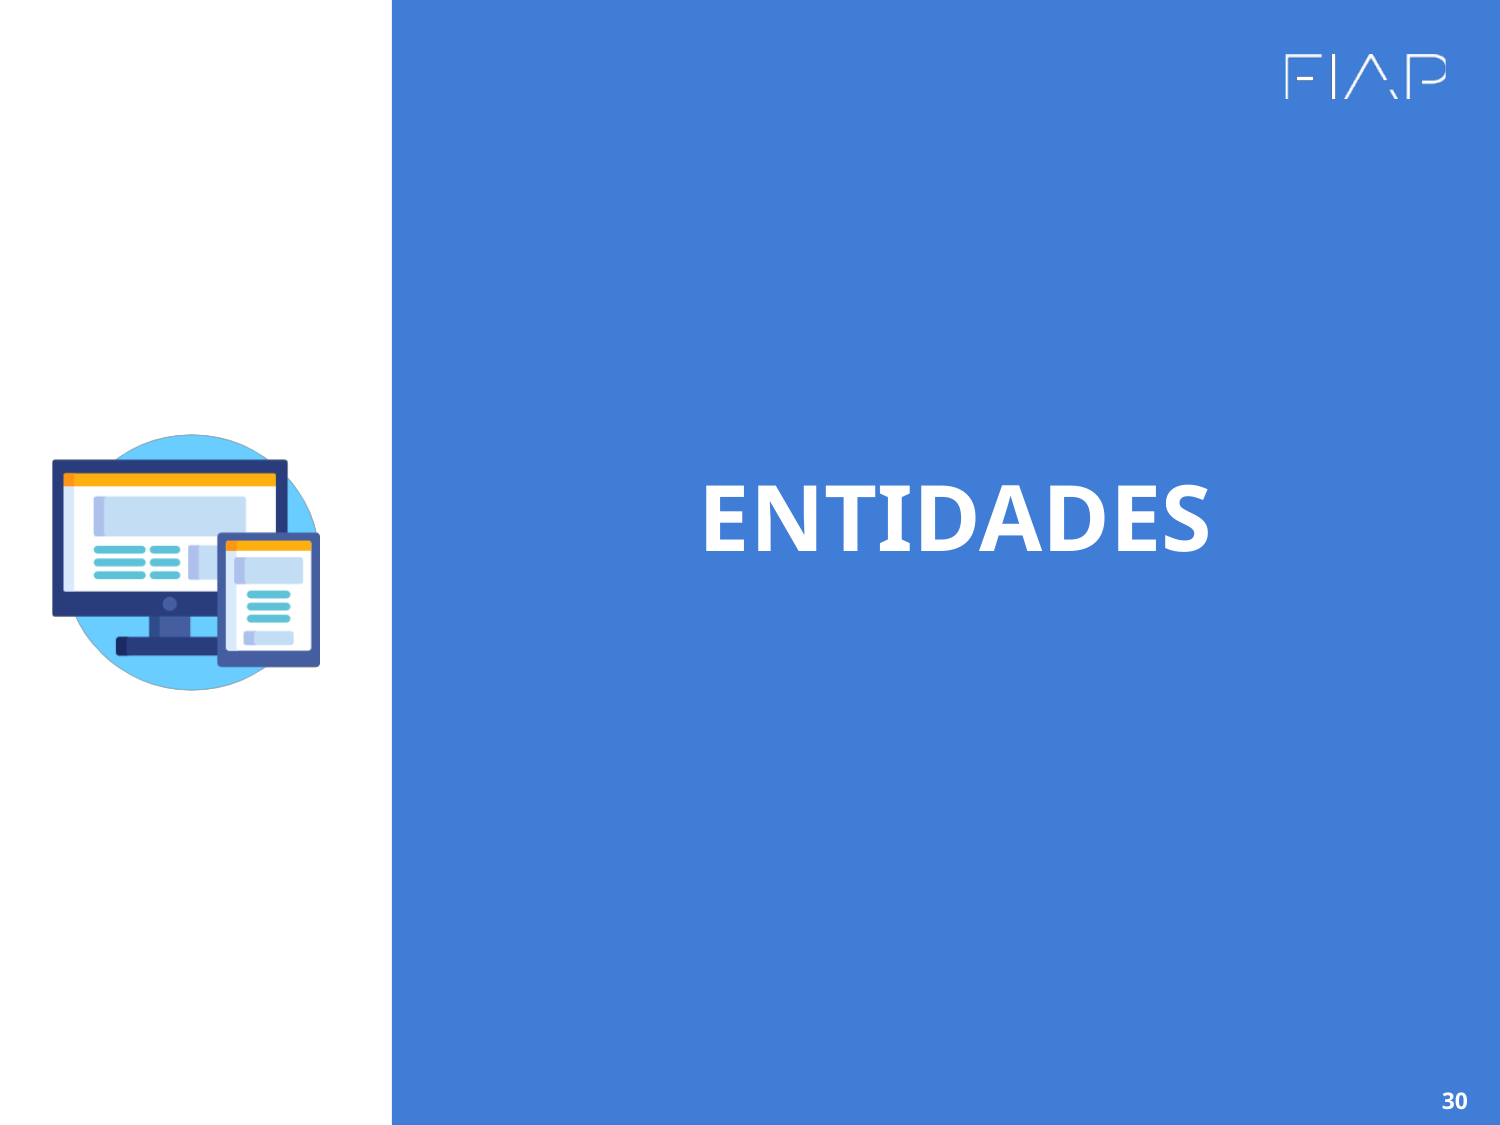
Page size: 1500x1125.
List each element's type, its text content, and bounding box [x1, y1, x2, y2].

picture [52, 429, 320, 696]
title ENTIDADES [606, 412, 1306, 631]
